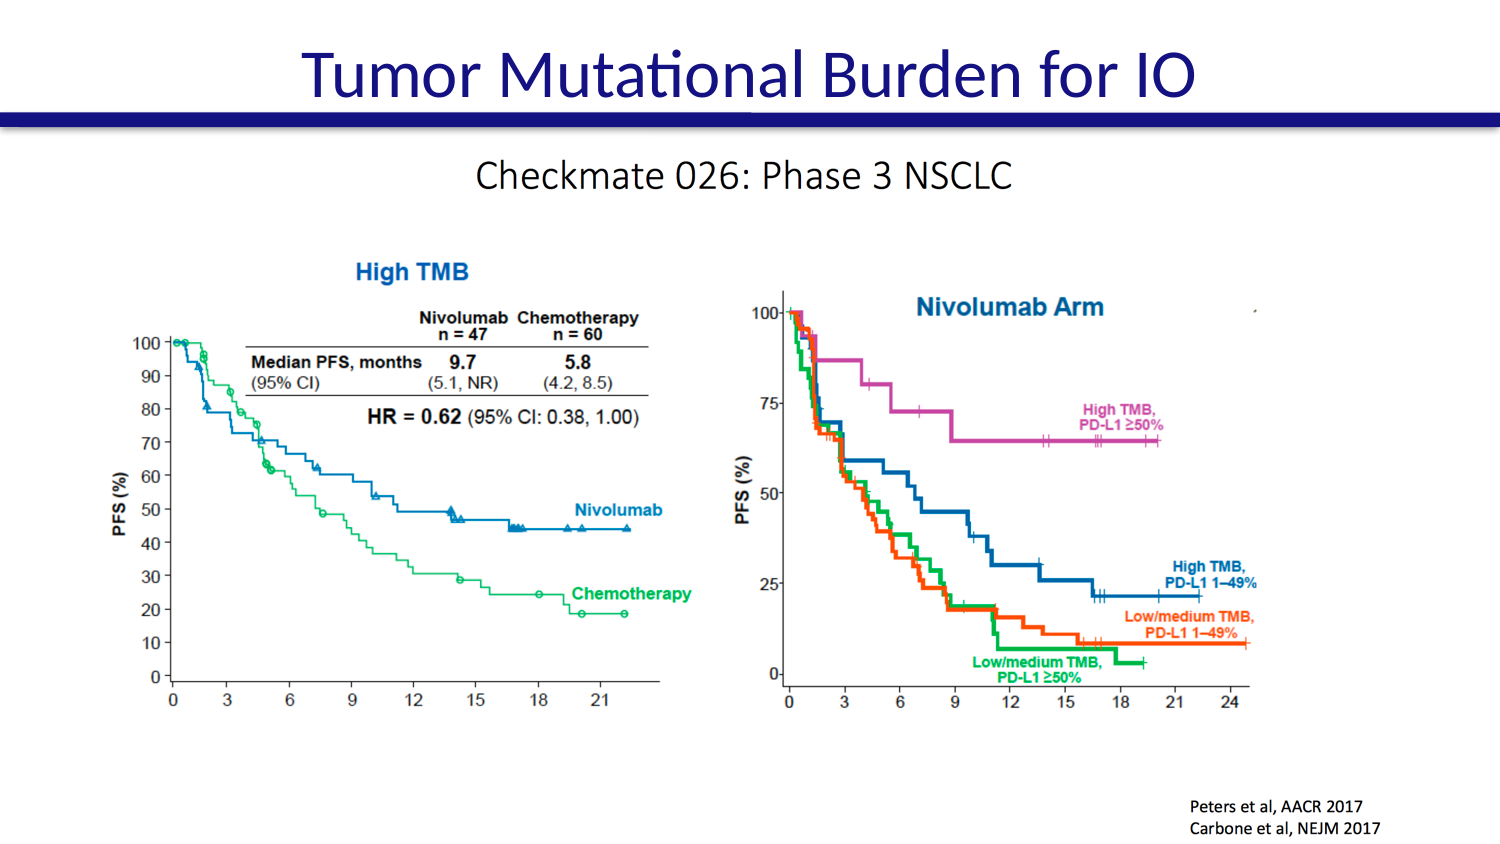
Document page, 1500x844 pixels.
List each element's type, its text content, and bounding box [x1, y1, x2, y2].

picture [109, 142, 1391, 844]
title Tumor Mutational Burden for IO [75, 0, 1425, 141]
